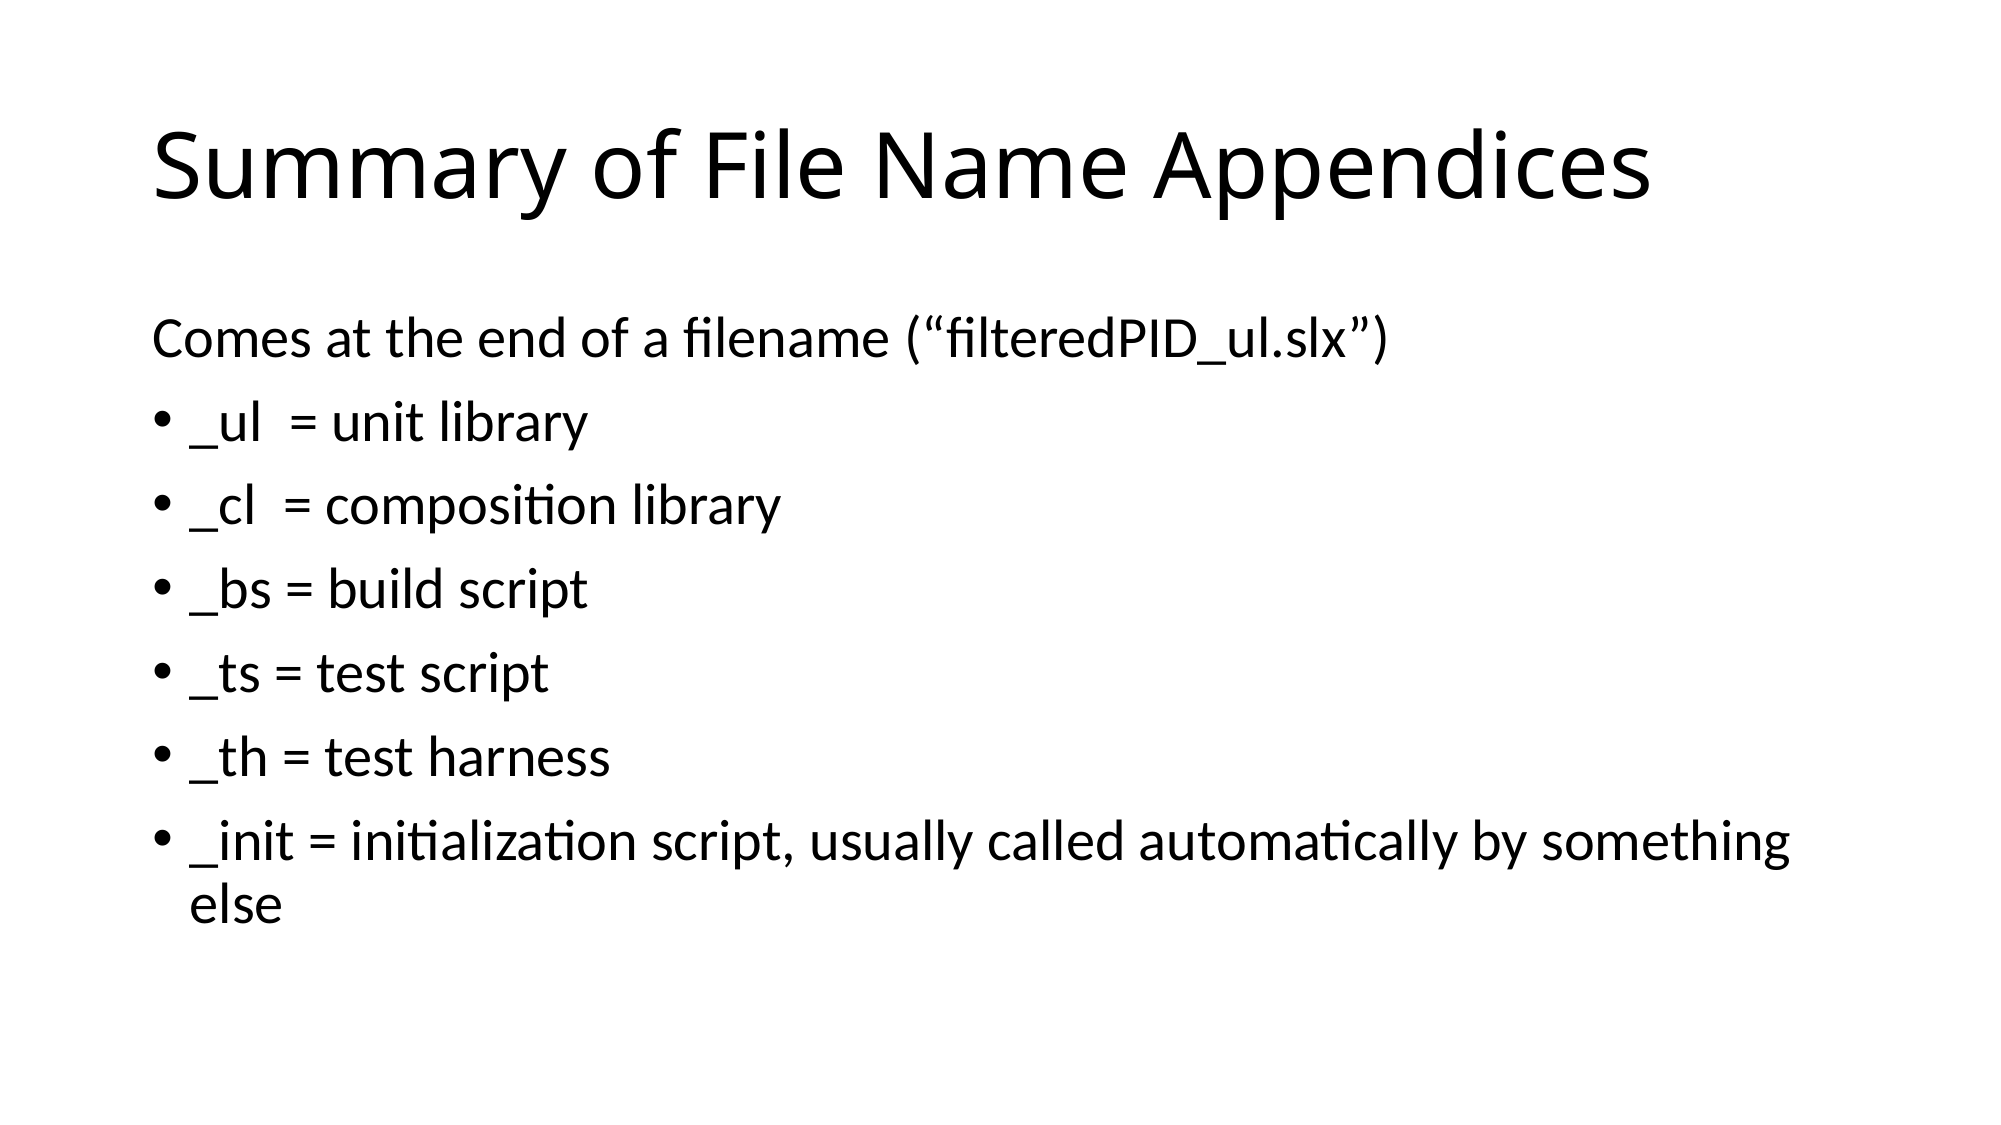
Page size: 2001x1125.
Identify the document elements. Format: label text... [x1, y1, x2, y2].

list Comes at the end of a filename (“filteredPID_ul.slx”) _ul = unit library _cl = composition library _bs = build script _ts = test script _th = test harness _init = initialization script, usually called automatically by something else [137, 299, 1863, 1014]
title Summary of File Name Appendices [137, 59, 1863, 278]
